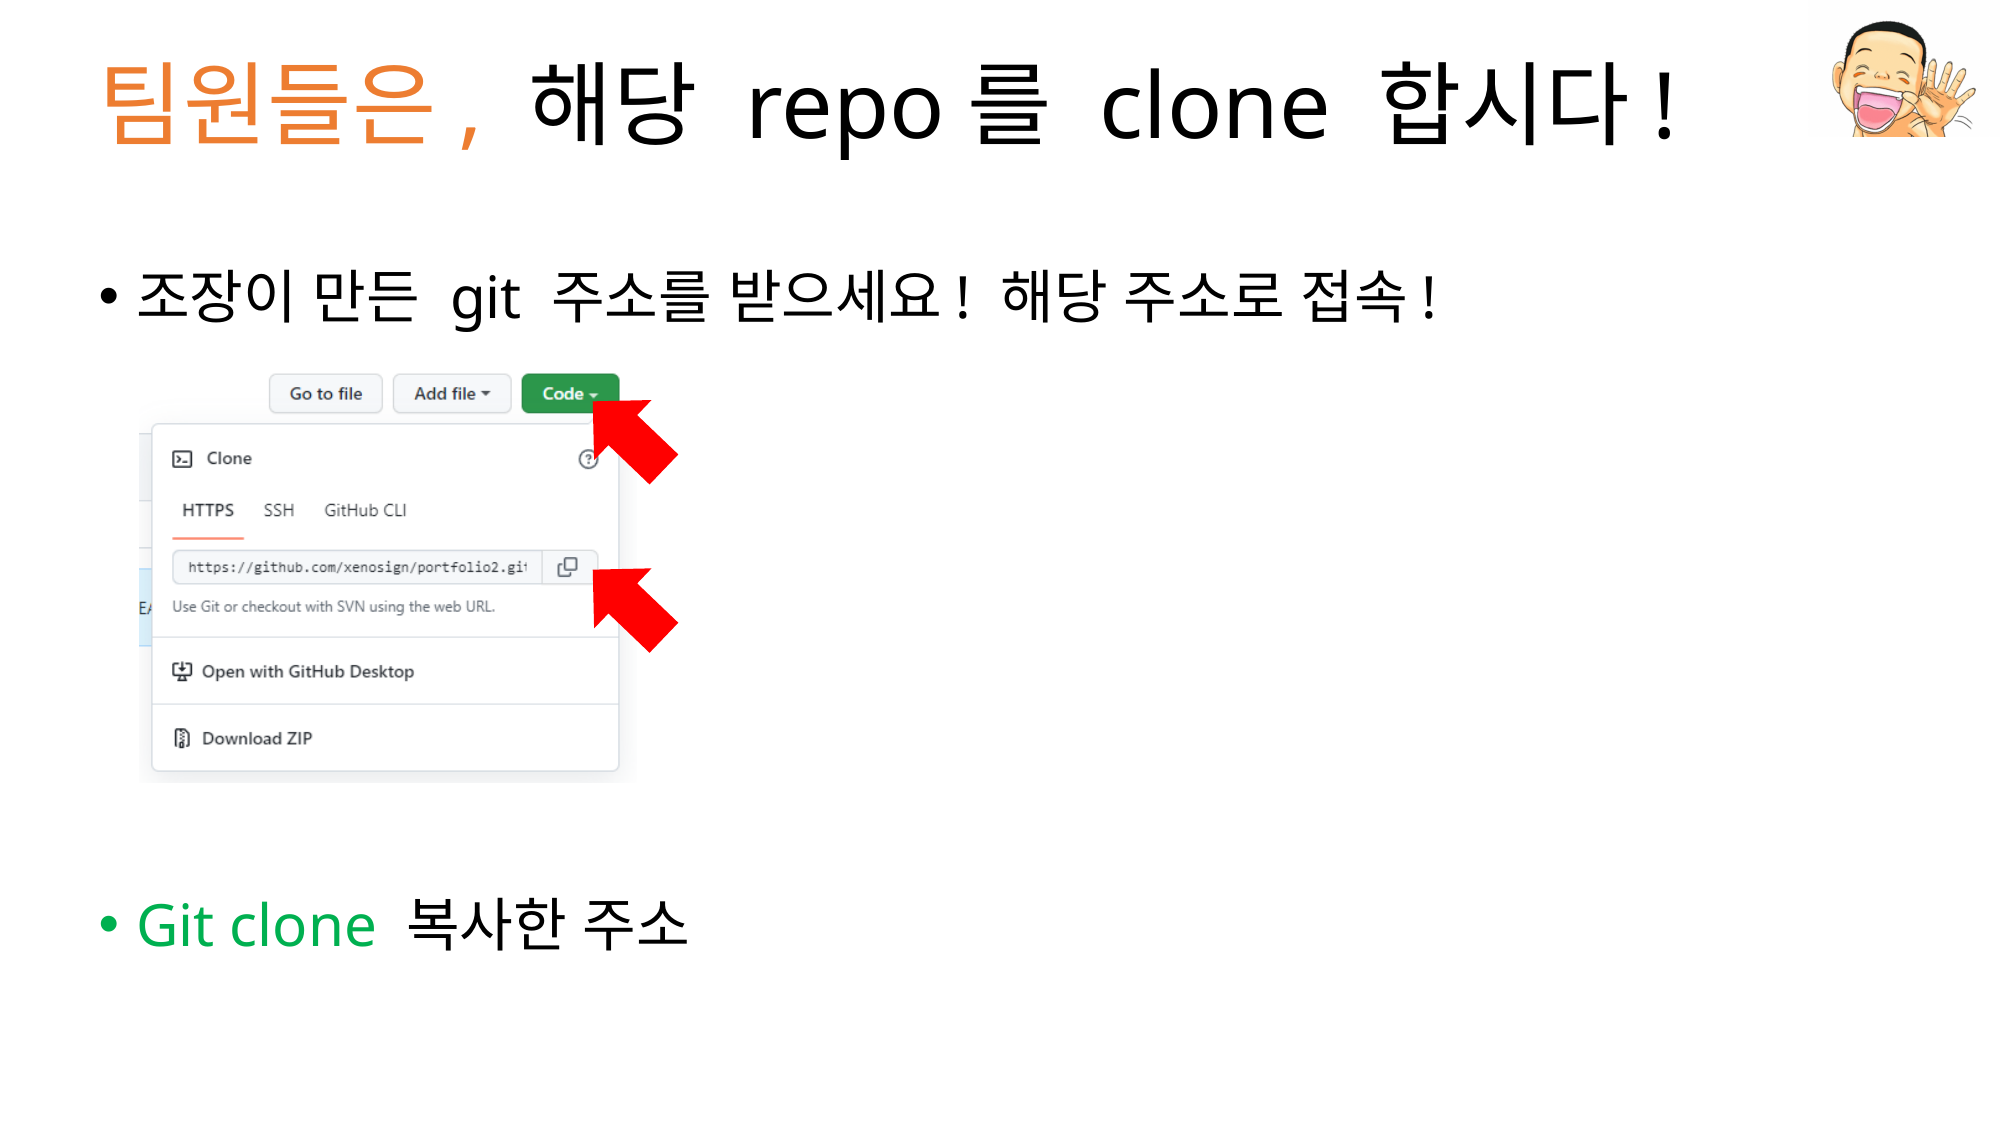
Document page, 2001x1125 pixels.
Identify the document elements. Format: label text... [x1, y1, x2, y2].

title 팀원들은, 해당 repo를 clone 합시다! [83, 0, 1931, 217]
picture [1931, 0, 2000, 137]
list 조장이 만든 git 주소를 받으세요! 해당 주소로 접속! Git clone 복사한 주소 [83, 217, 1931, 1085]
text_box [637, 398, 680, 486]
text_box [637, 567, 680, 655]
picture [139, 365, 637, 783]
